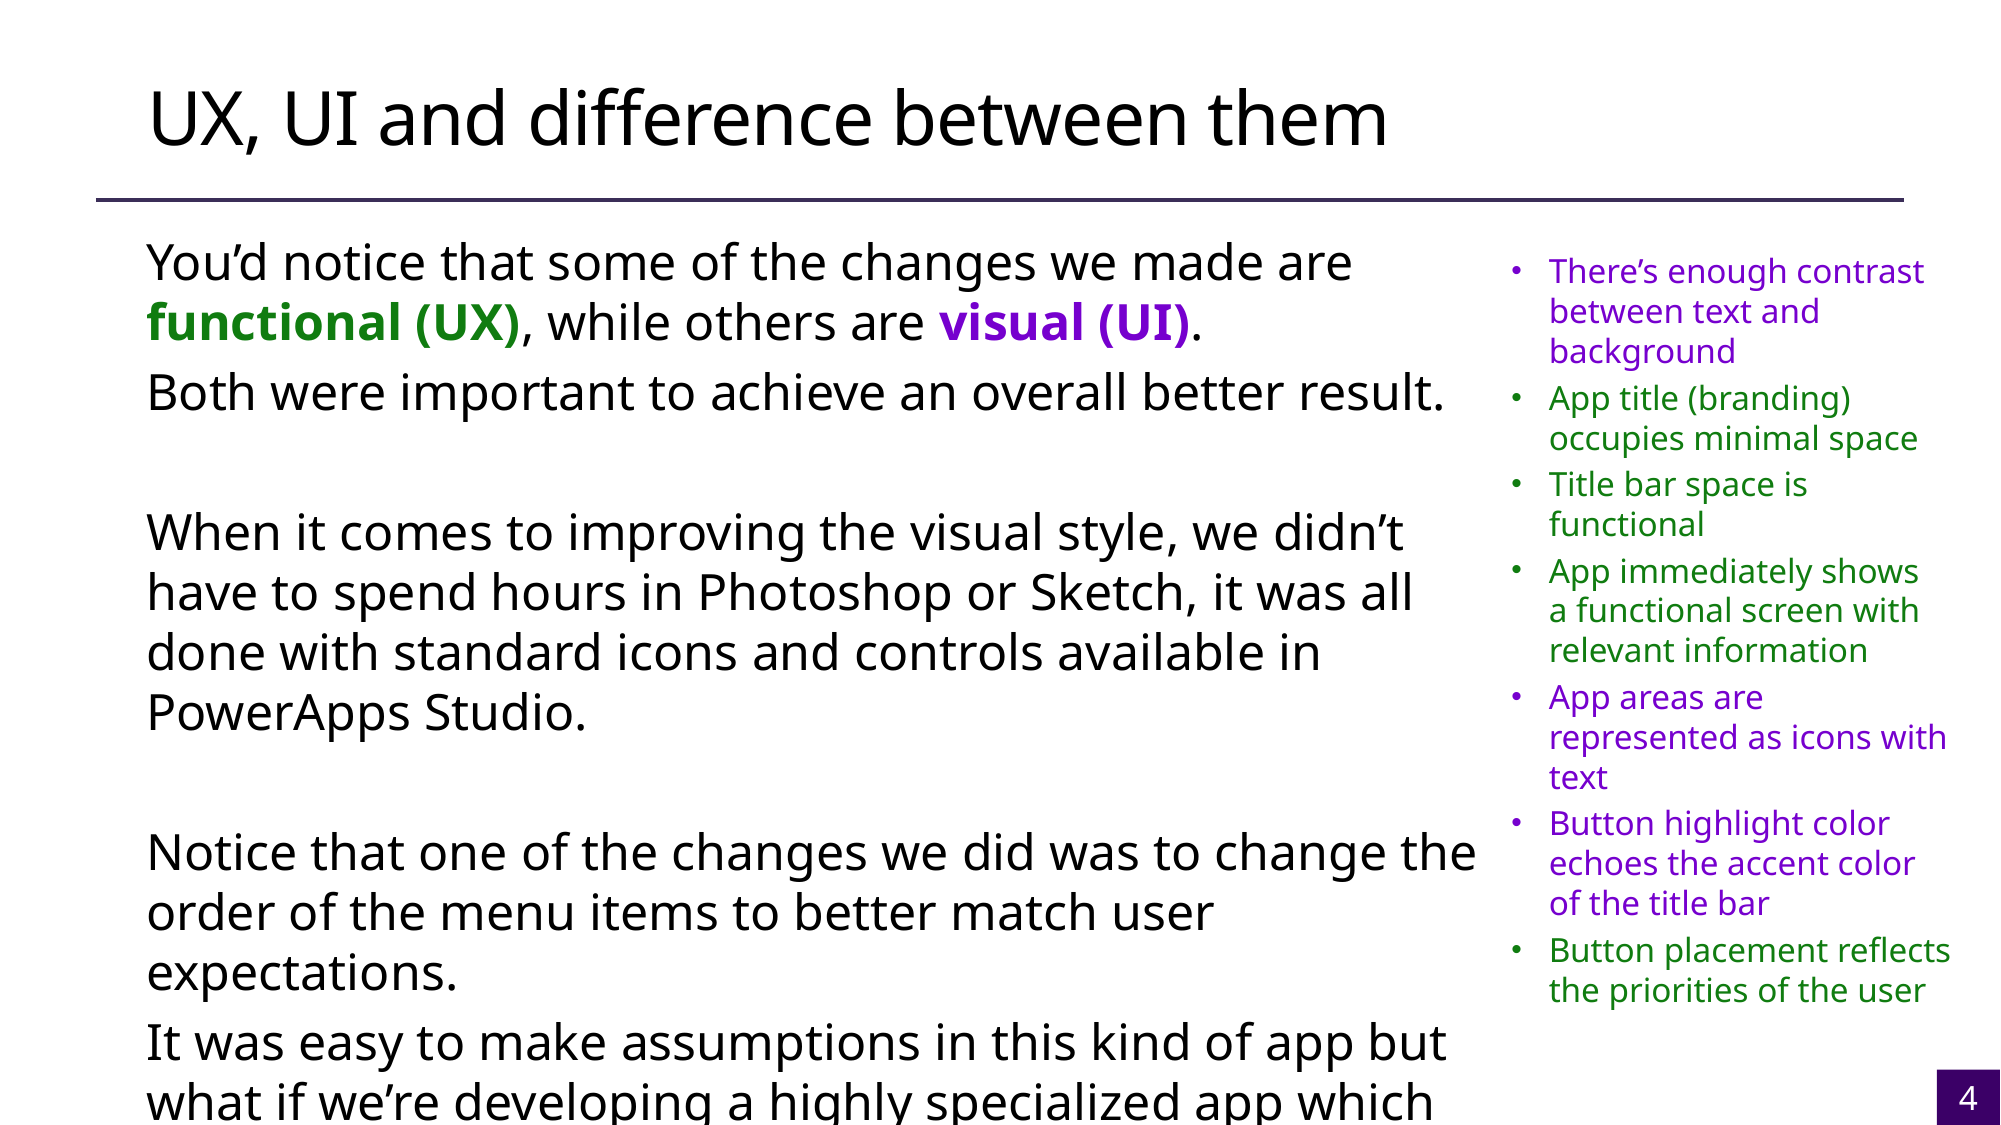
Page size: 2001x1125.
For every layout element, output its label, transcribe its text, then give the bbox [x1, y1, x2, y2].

list You’d notice that some of the changes we made are functional (UX), while others are visual (UI). Both were important to achieve an overall better result. When it comes to improving the visual style, we didn’t have to spend hours in Photoshop or Sketch, it was all done with standard icons and controls available in PowerApps Studio. Notice that one of the changes we did was to change the order of the menu items to better match user expectations. It was easy to make assumptions in this kind of app but what if we’re developing a highly specialized app which we don’t understand? How do we tailor that to the end user? [146, 230, 1480, 1091]
text_box [1936, 1069, 2000, 1076]
text_box 4 [1936, 1076, 2000, 1117]
text_box There’s enough contrast between text and background App title (branding) occupies minimal space Title bar space is functional App immediately shows a functional screen with relevant information App areas are represented as icons with text Button highlight color echoes the accent color of the title bar Button placement reflects the priorities of the user [1511, 250, 1955, 1056]
title UX, UI and difference between them [147, 69, 1955, 161]
text_box [1936, 1117, 2000, 1125]
